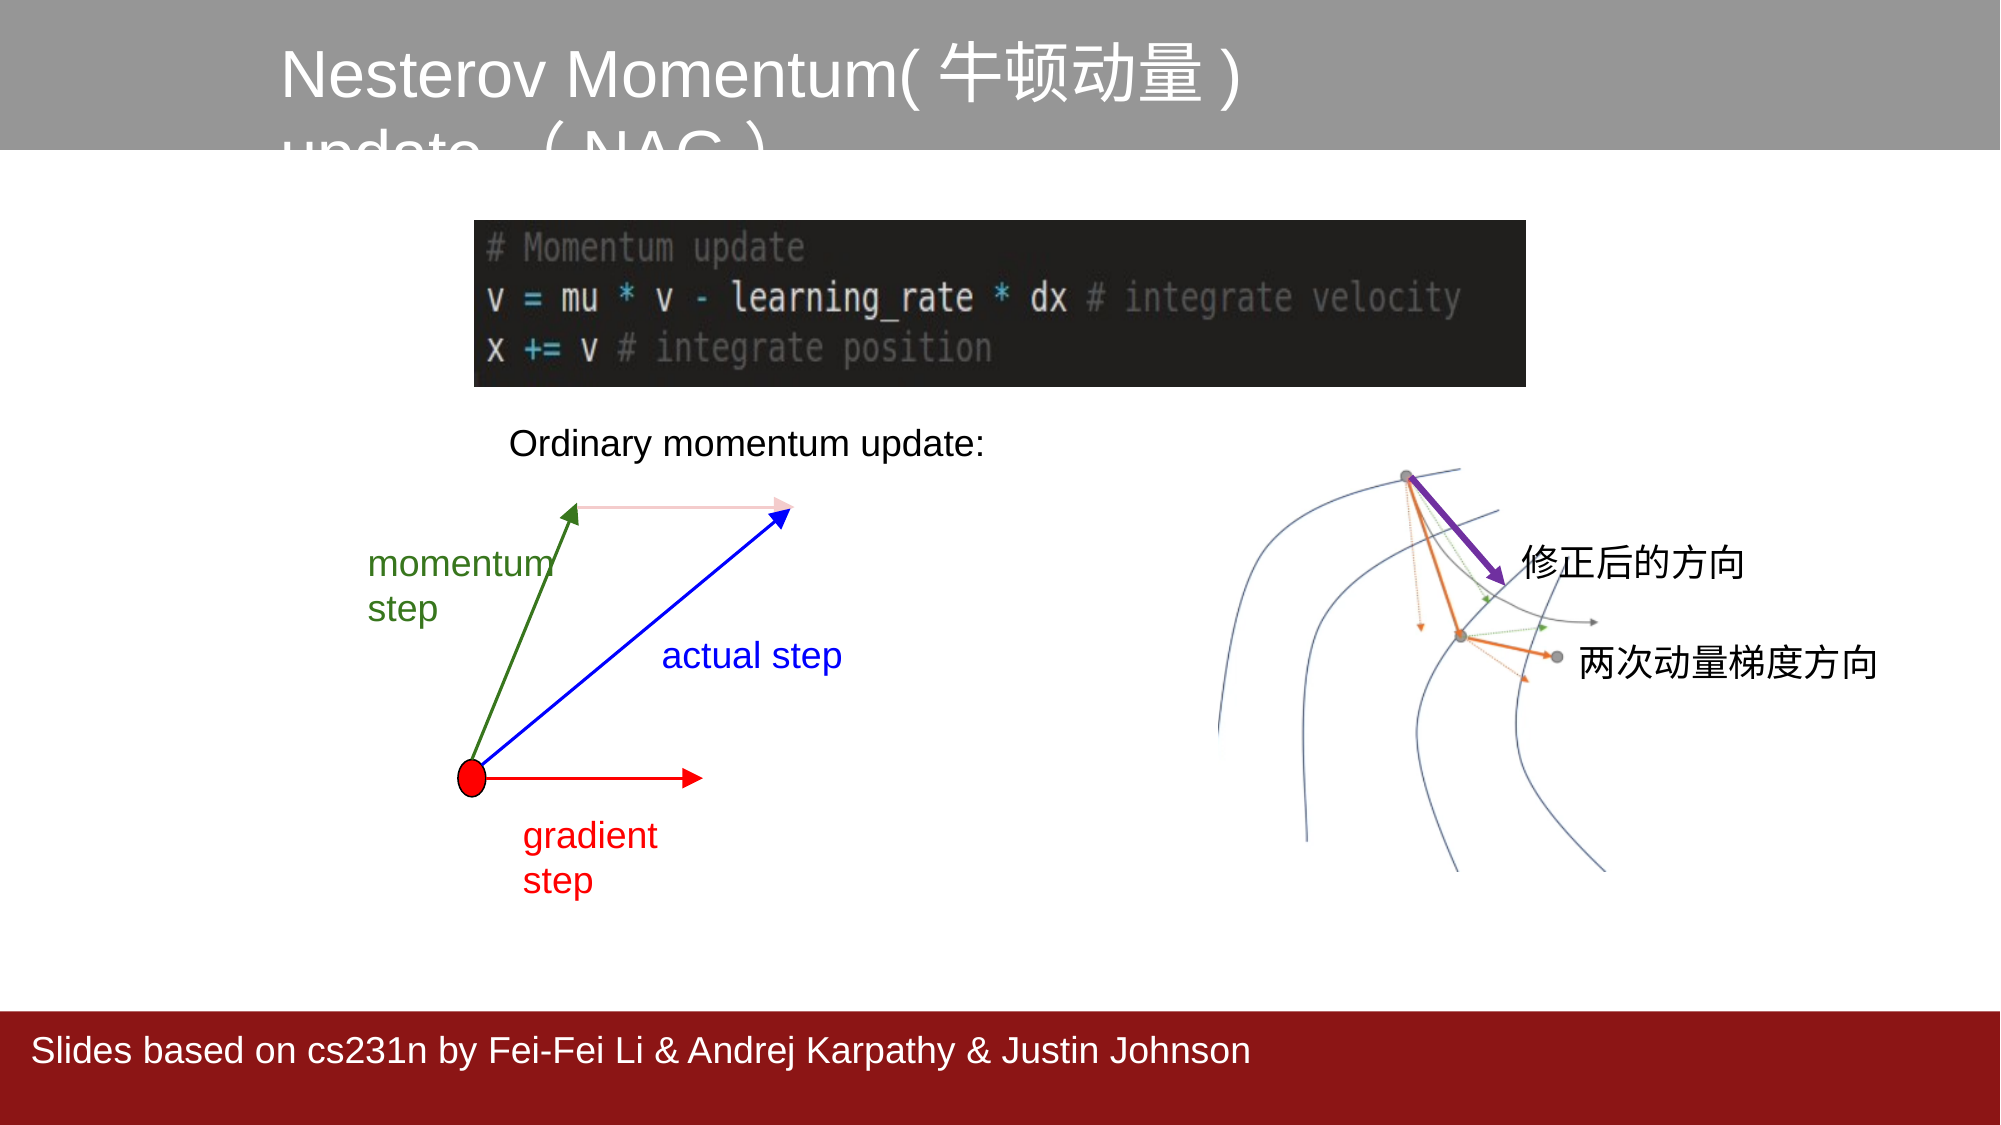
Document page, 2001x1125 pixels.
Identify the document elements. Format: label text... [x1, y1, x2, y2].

text_box 两次动量梯度方向 [1681, 631, 1894, 691]
text_box actual step [801, 616, 886, 692]
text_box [1410, 476, 1506, 586]
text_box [481, 508, 791, 766]
text_box gradient step [507, 796, 703, 872]
text_box momentum step [352, 524, 468, 600]
text_box Ordinary momentum update: [493, 403, 1022, 448]
picture [473, 219, 1526, 387]
text_box Nesterov Momentum(牛顿动量) update（NAG） [265, 15, 1760, 123]
picture [1217, 427, 1672, 872]
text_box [471, 502, 578, 760]
text_box [457, 760, 486, 797]
text_box 修正后的方向 [1681, 531, 1762, 591]
